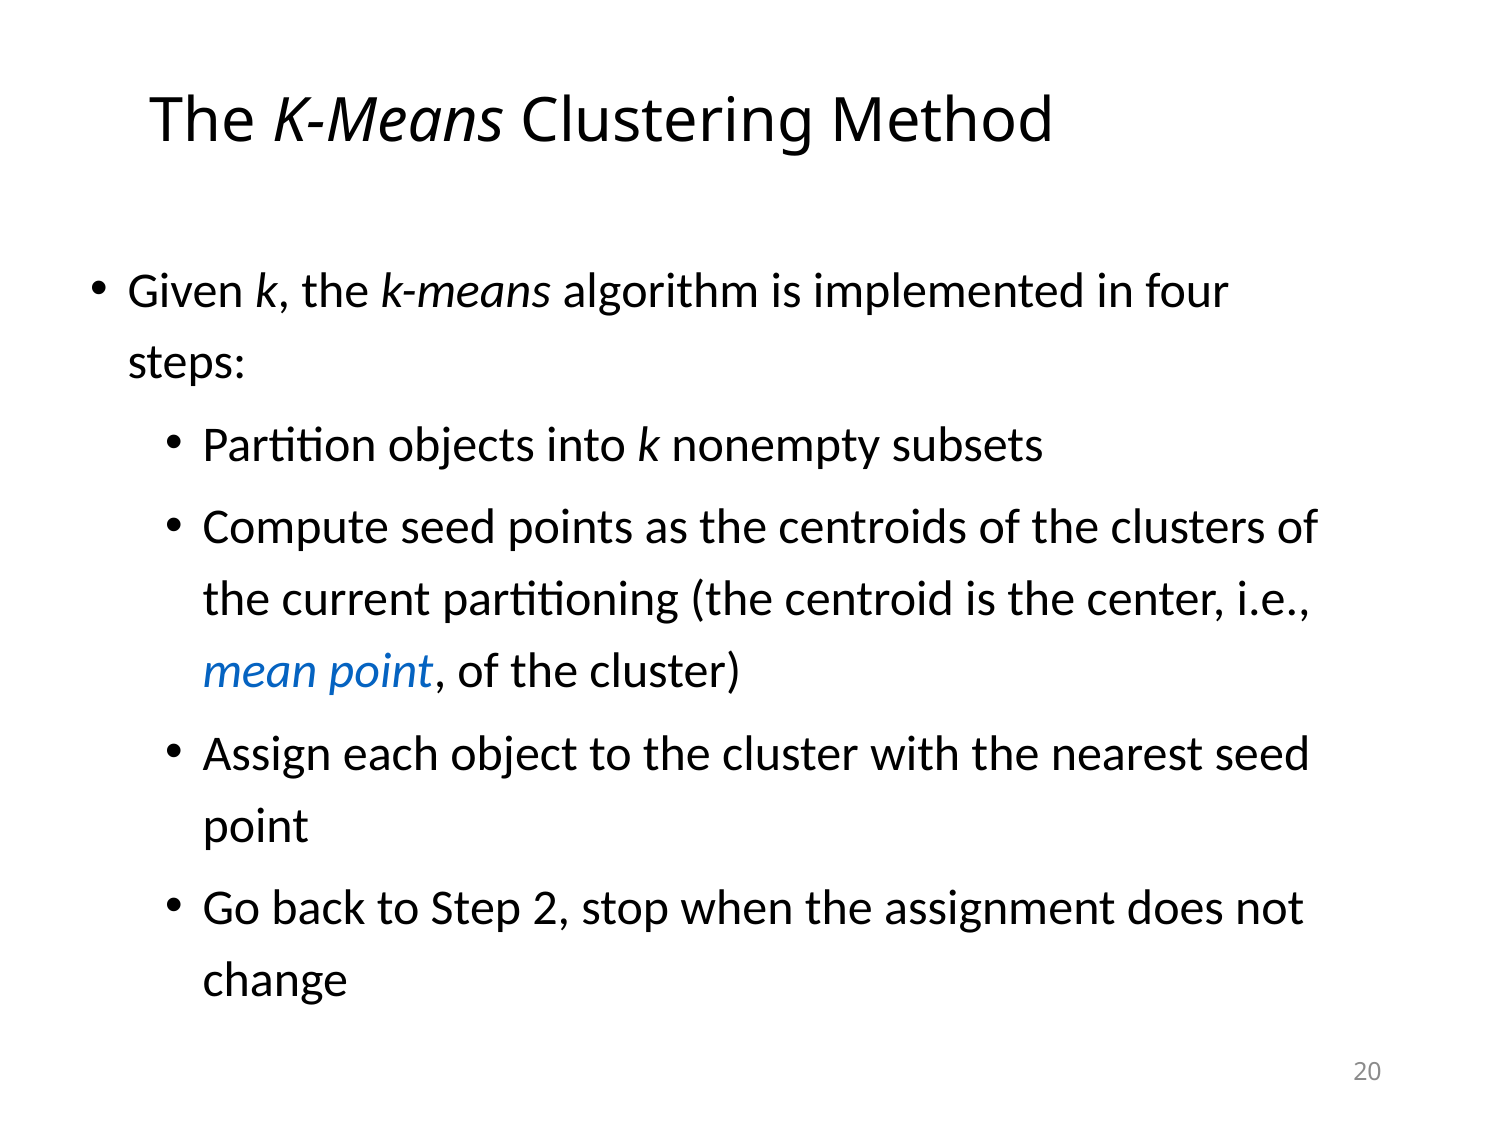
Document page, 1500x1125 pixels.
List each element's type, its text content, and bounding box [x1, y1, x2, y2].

title The K-Means Clustering Method [134, 80, 1332, 163]
slide_number 20 [1059, 1042, 1397, 1103]
list Given k, the k-means algorithm is implemented in four steps: Partition objects into k nonempty subsets Compute seed points as the centroids of the clusters of the current partitioning (the centroid is the center, i.e., mean point, of the cluster) Assign each object to the cluster with the nearest seed point Go back to Step 2, stop when the assignment does not change [75, 237, 1363, 1025]
